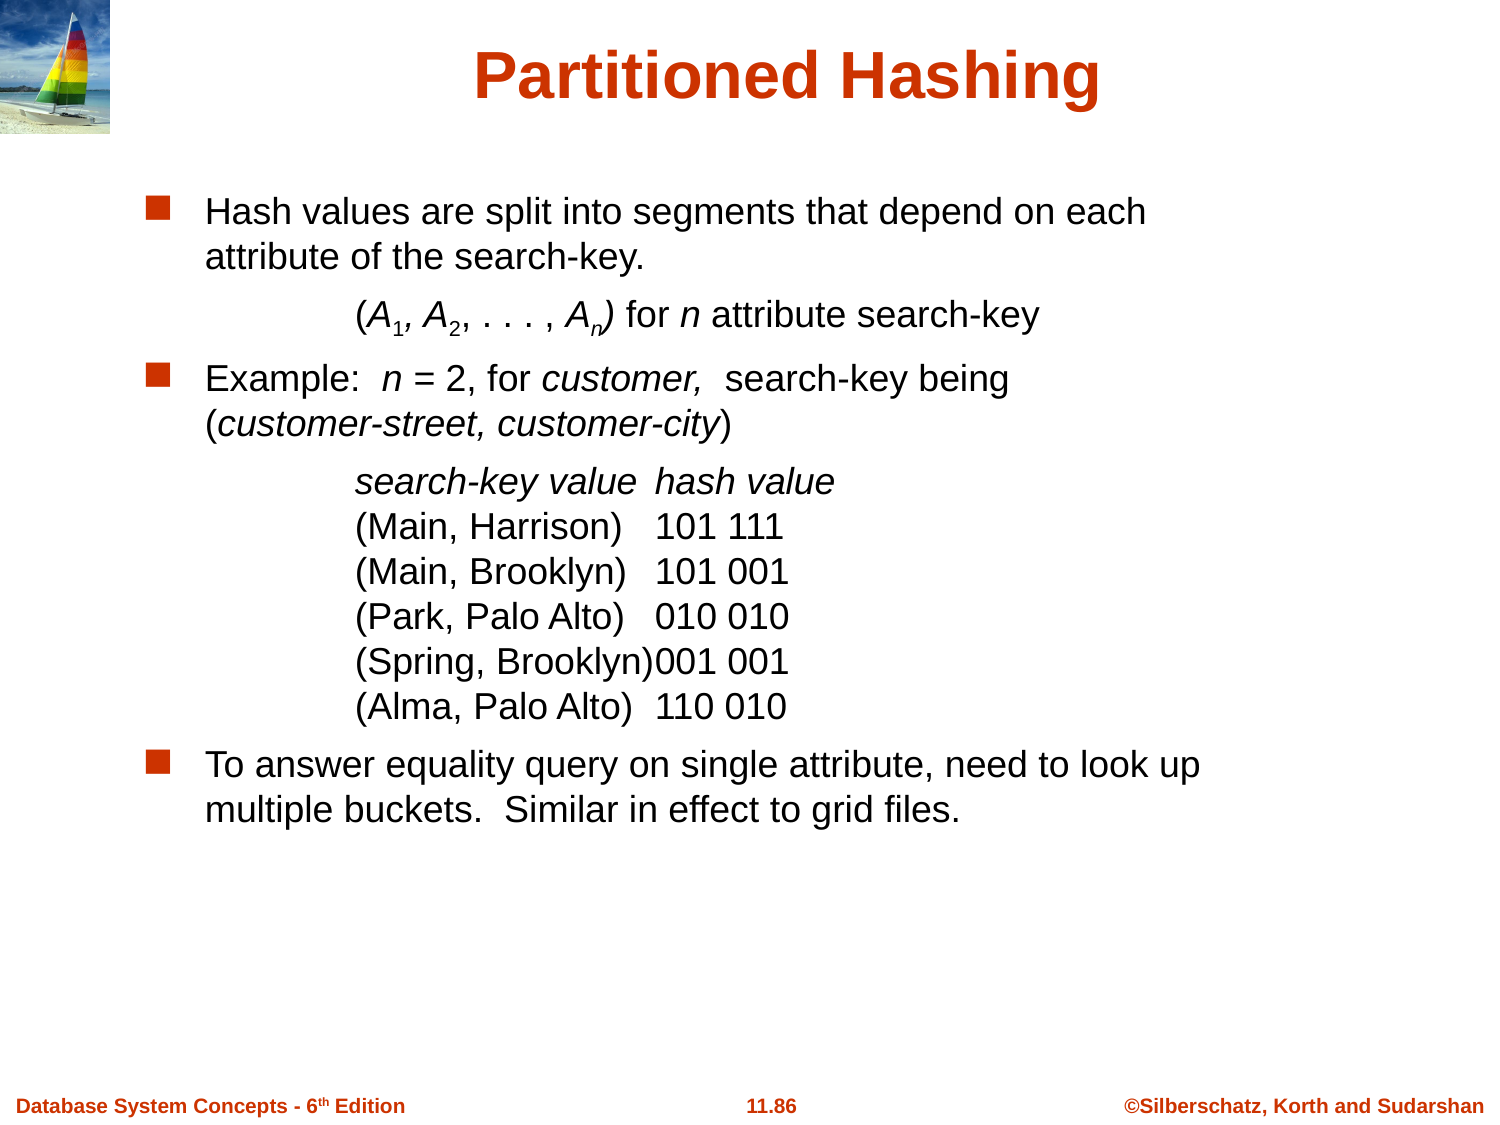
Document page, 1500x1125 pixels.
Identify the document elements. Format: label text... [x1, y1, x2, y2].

list Hash values are split into segments that depend on each attribute of the search-key. (A1, A2, . . . , An) for n attribute search-key Example: n = 2, for customer, search-key being (customer-street, customer-city) search-key value hash value (Main, Harrison) 101 111 (Main, Brooklyn) 101 001 (Park, Palo Alto) 010 010 (Spring, Brooklyn) 001 001 (Alma, Palo Alto) 110 010 To answer equality query on single attribute, need to look up multiple buckets. Similar in effect to grid files. [133, 179, 1290, 855]
title Partitioned Hashing [125, 18, 1452, 120]
picture [0, 0, 110, 134]
